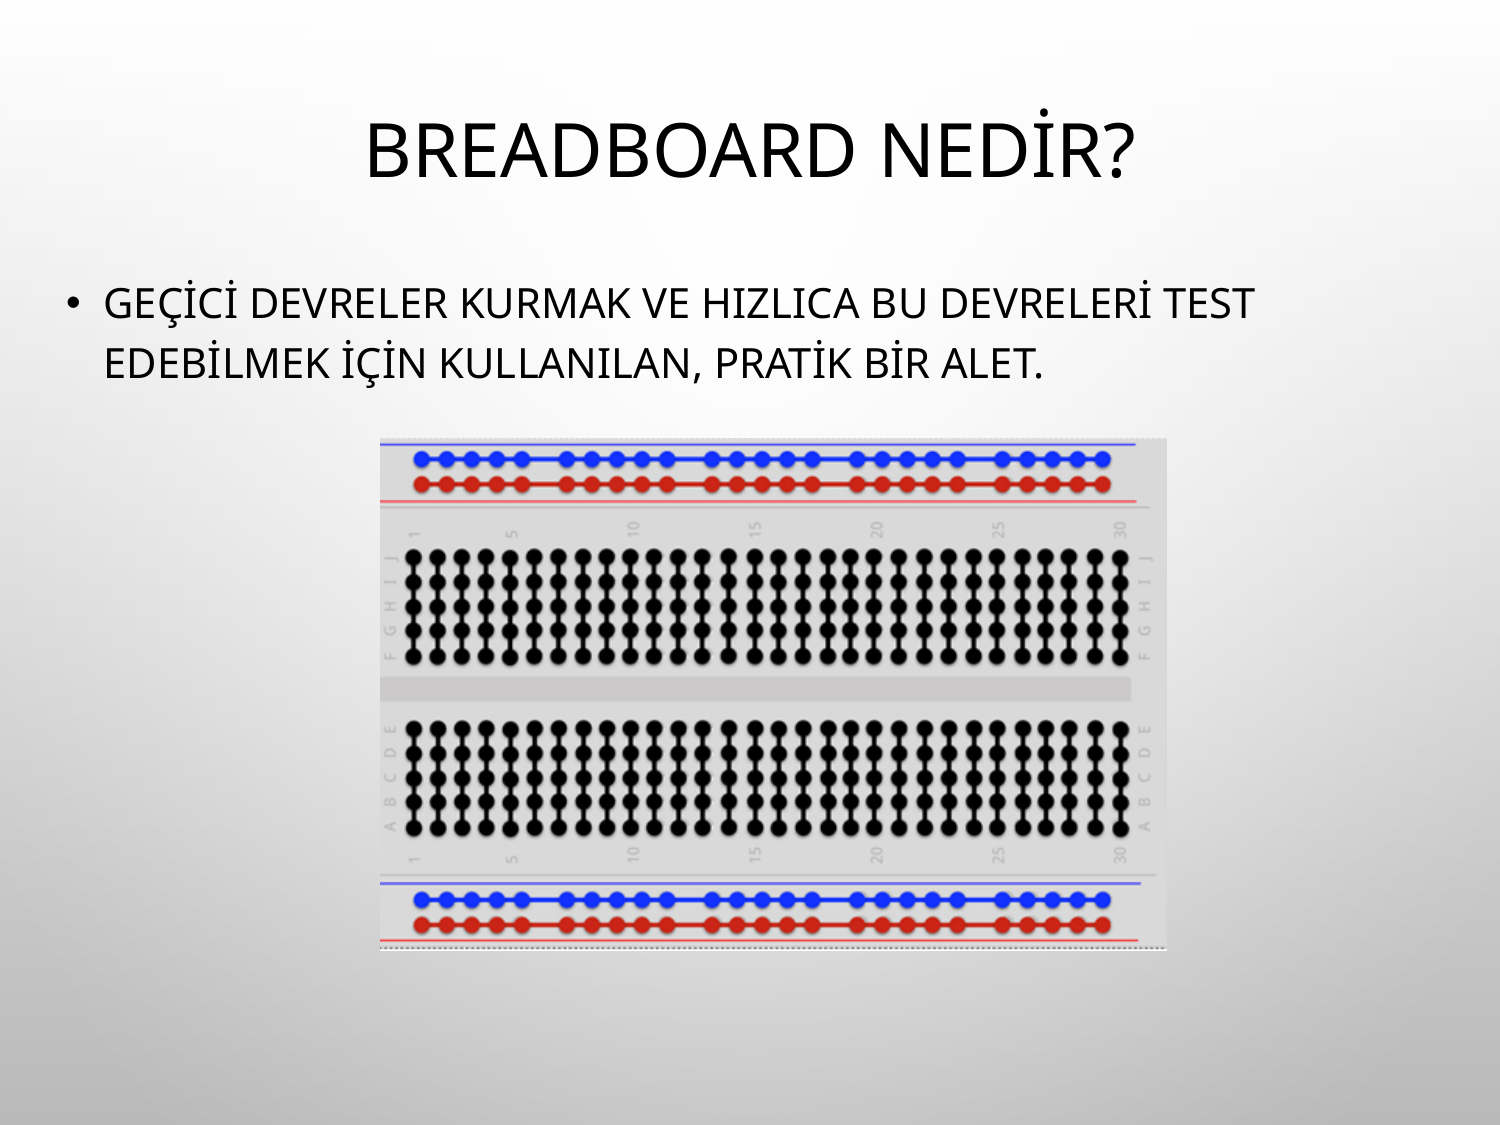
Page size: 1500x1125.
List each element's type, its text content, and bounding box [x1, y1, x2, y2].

title BREADBOARD Nedir? [51, 97, 1449, 223]
list Geçici devreler kurmak ve hızlıca bu devreleri test edebilmek için kullanılan, Pratik bir alet. [51, 252, 1449, 1000]
picture [0, 0, 1500, 1125]
